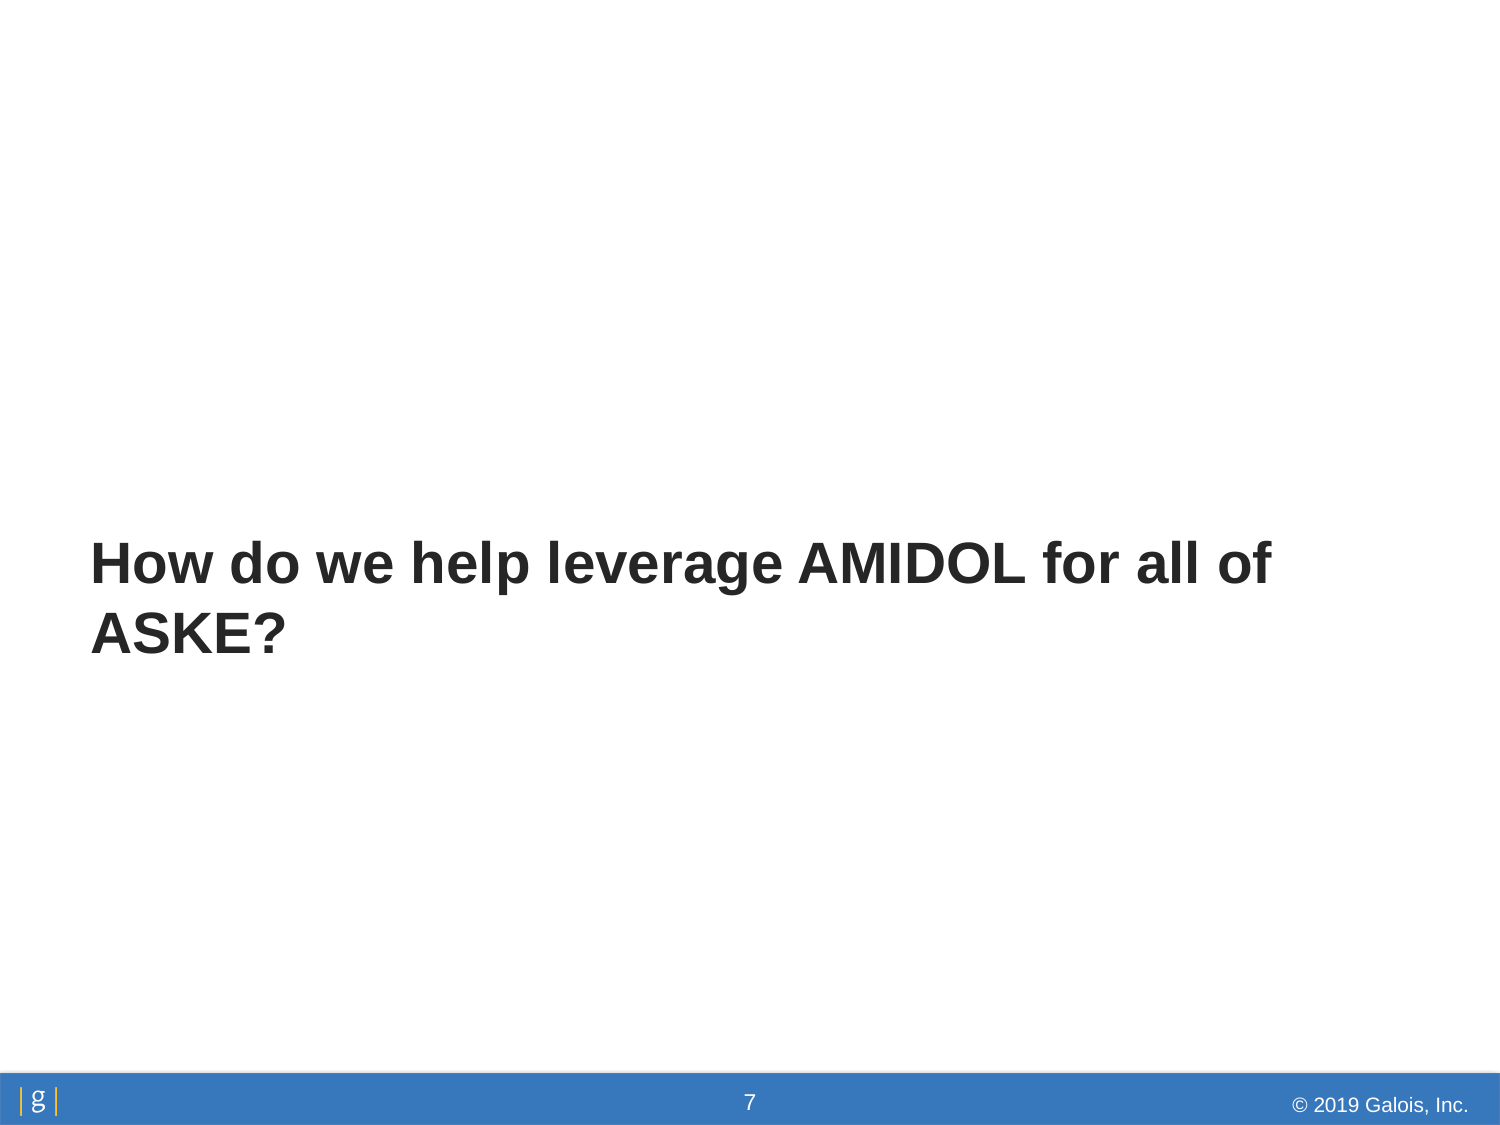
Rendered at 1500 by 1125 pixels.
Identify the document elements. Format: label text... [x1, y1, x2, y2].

title How do we help leverage AMIDOL for all of ASKE? [75, 562, 1425, 629]
picture [20, 1087, 57, 1116]
